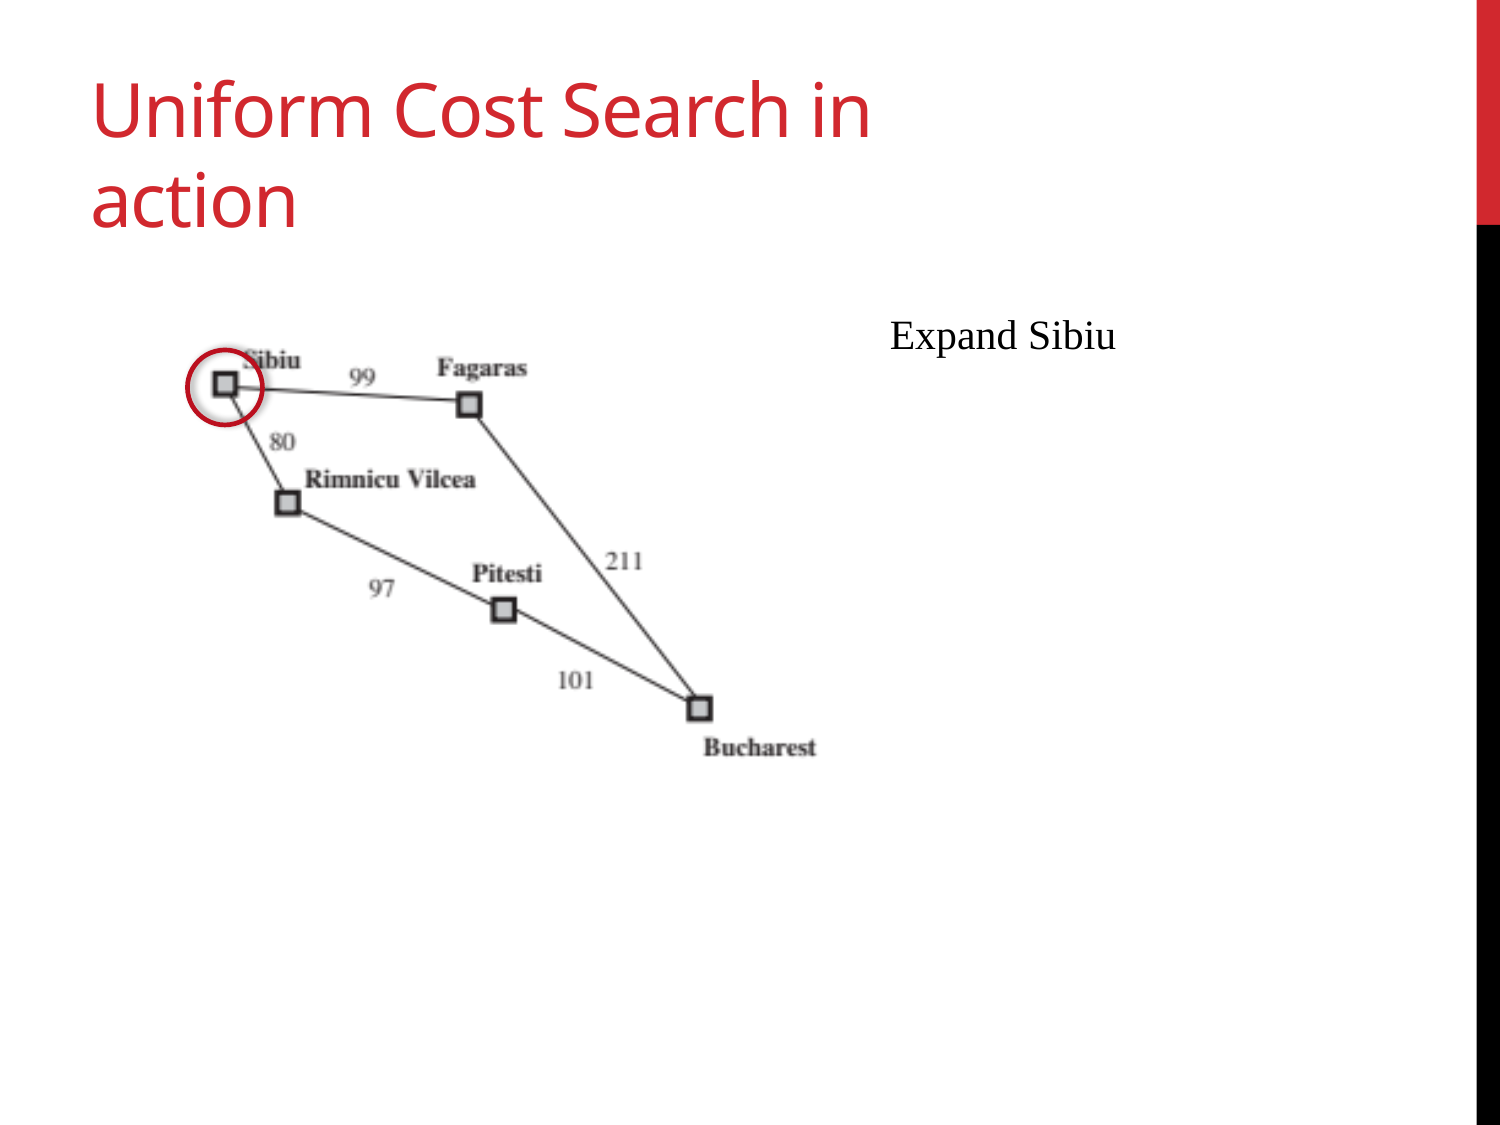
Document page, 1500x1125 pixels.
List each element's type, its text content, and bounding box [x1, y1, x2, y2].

title Uniform Cost Search in action [75, 25, 1025, 250]
picture [149, 336, 903, 765]
text_box Expand Sibiu [875, 299, 1350, 365]
